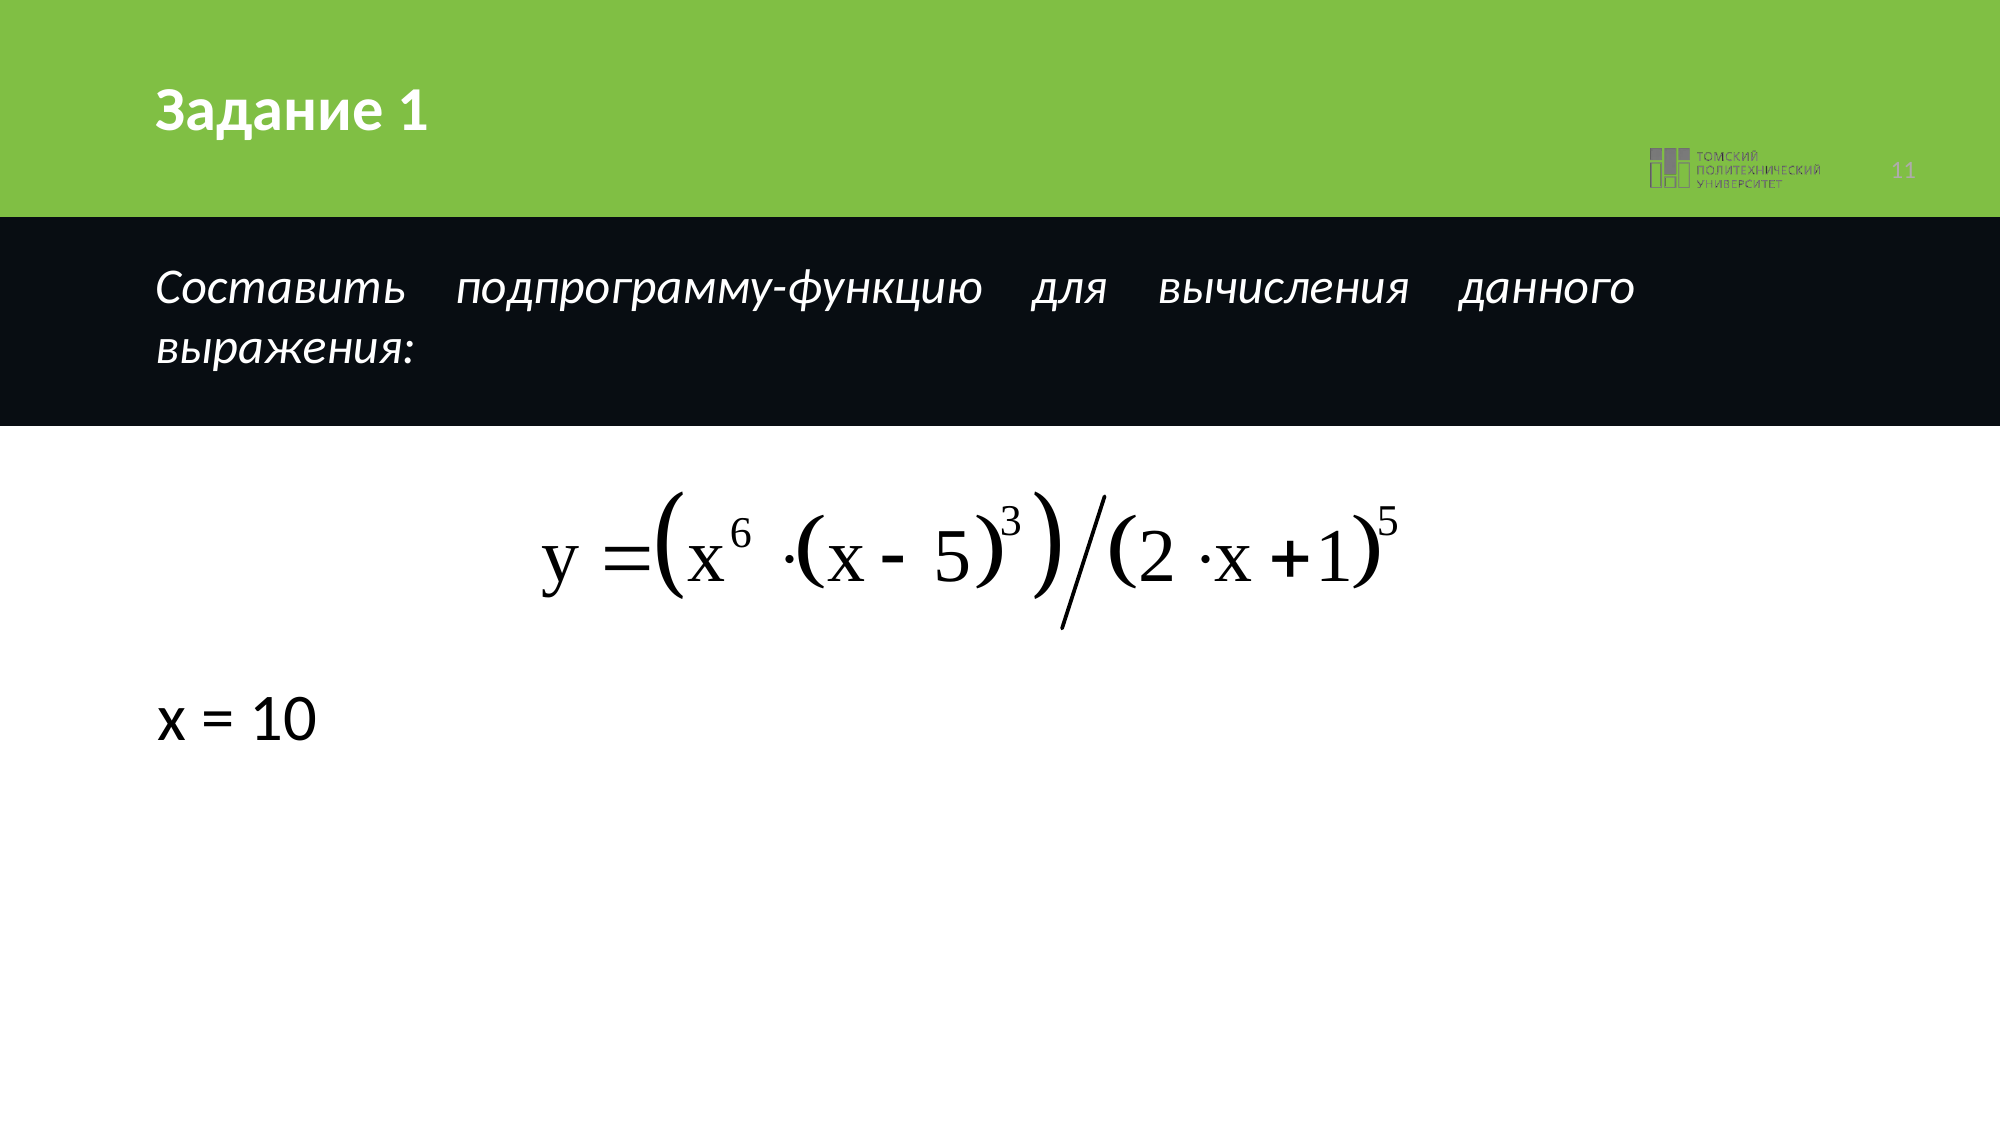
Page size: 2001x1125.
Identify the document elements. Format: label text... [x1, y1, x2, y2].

text_box [0, 0, 2000, 218]
text_box x = 10 [142, 666, 333, 762]
title Задание 1 [140, 45, 1361, 176]
text_box [0, 425, 2000, 1125]
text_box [527, 480, 1422, 645]
text_box 11 [1862, 138, 1932, 199]
picture [1650, 148, 1820, 188]
text_box Составить подпрограмму-функцию для вычисления данного выражения: [140, 245, 1651, 381]
